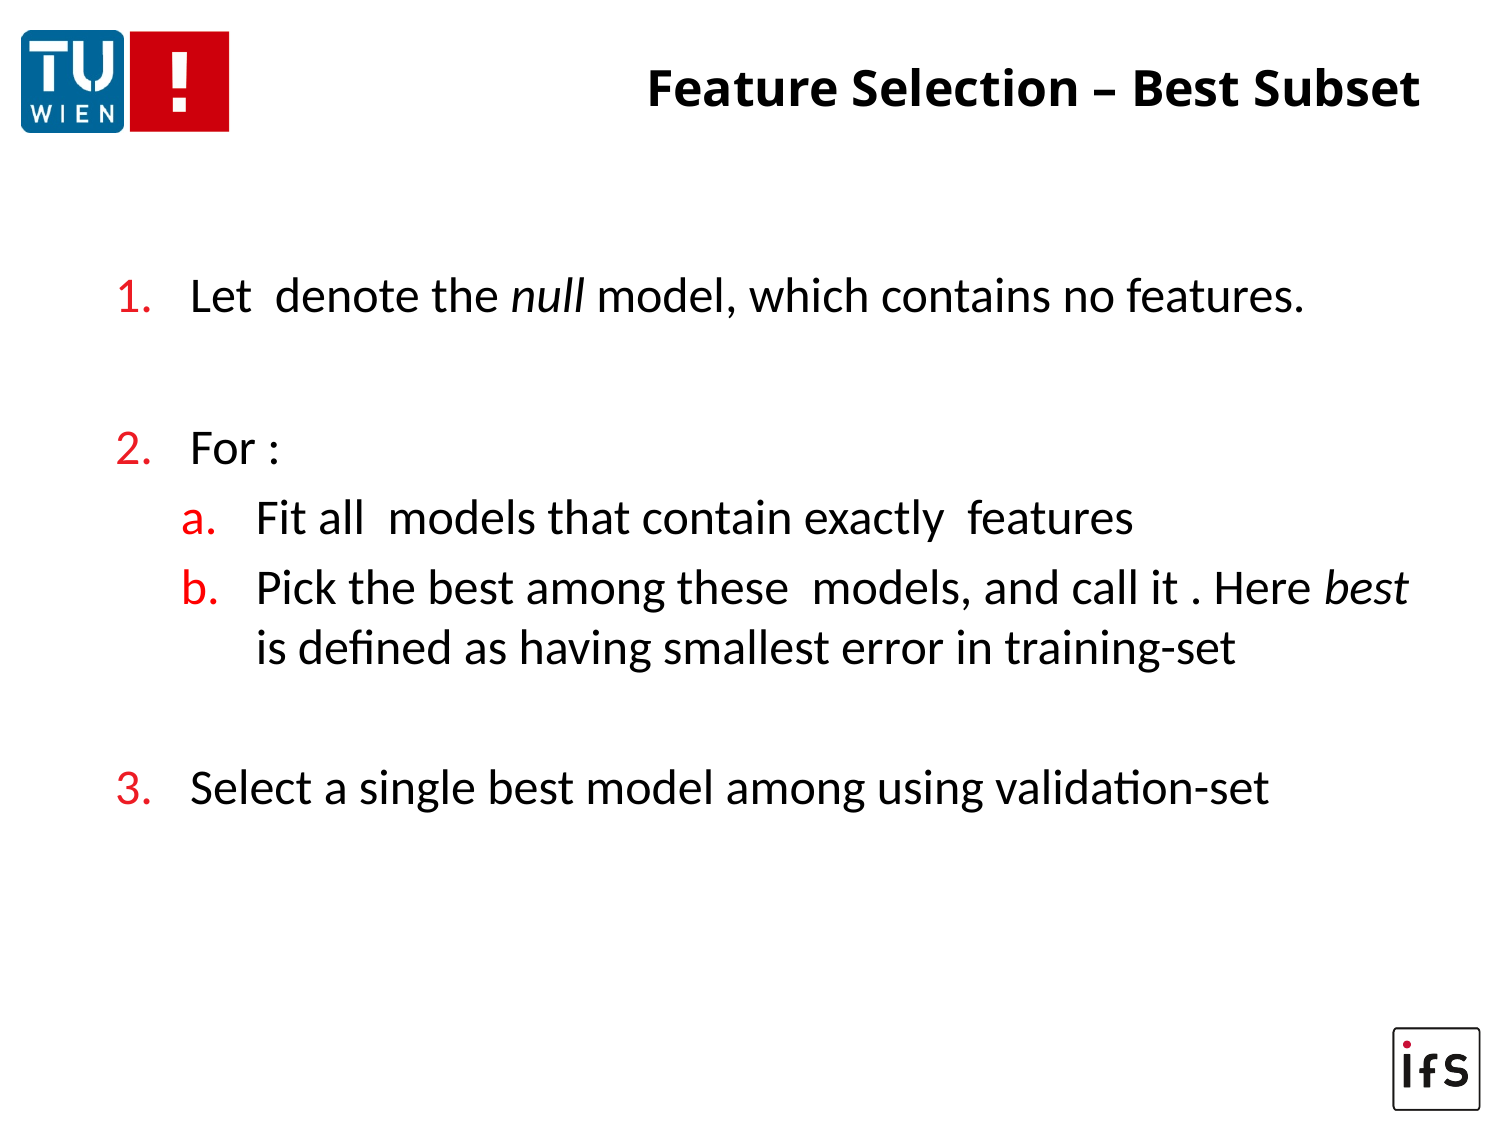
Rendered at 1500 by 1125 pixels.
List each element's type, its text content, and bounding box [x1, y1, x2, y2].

picture [21, 30, 28, 36]
picture [29, 40, 68, 51]
picture [100, 105, 114, 122]
picture [73, 41, 91, 91]
picture [1392, 1027, 1481, 1111]
picture [44, 56, 54, 91]
picture [77, 105, 88, 122]
picture [31, 105, 51, 122]
title Feature Selection – Best Subset [265, 39, 1437, 135]
picture [129, 31, 231, 132]
picture [95, 41, 115, 91]
